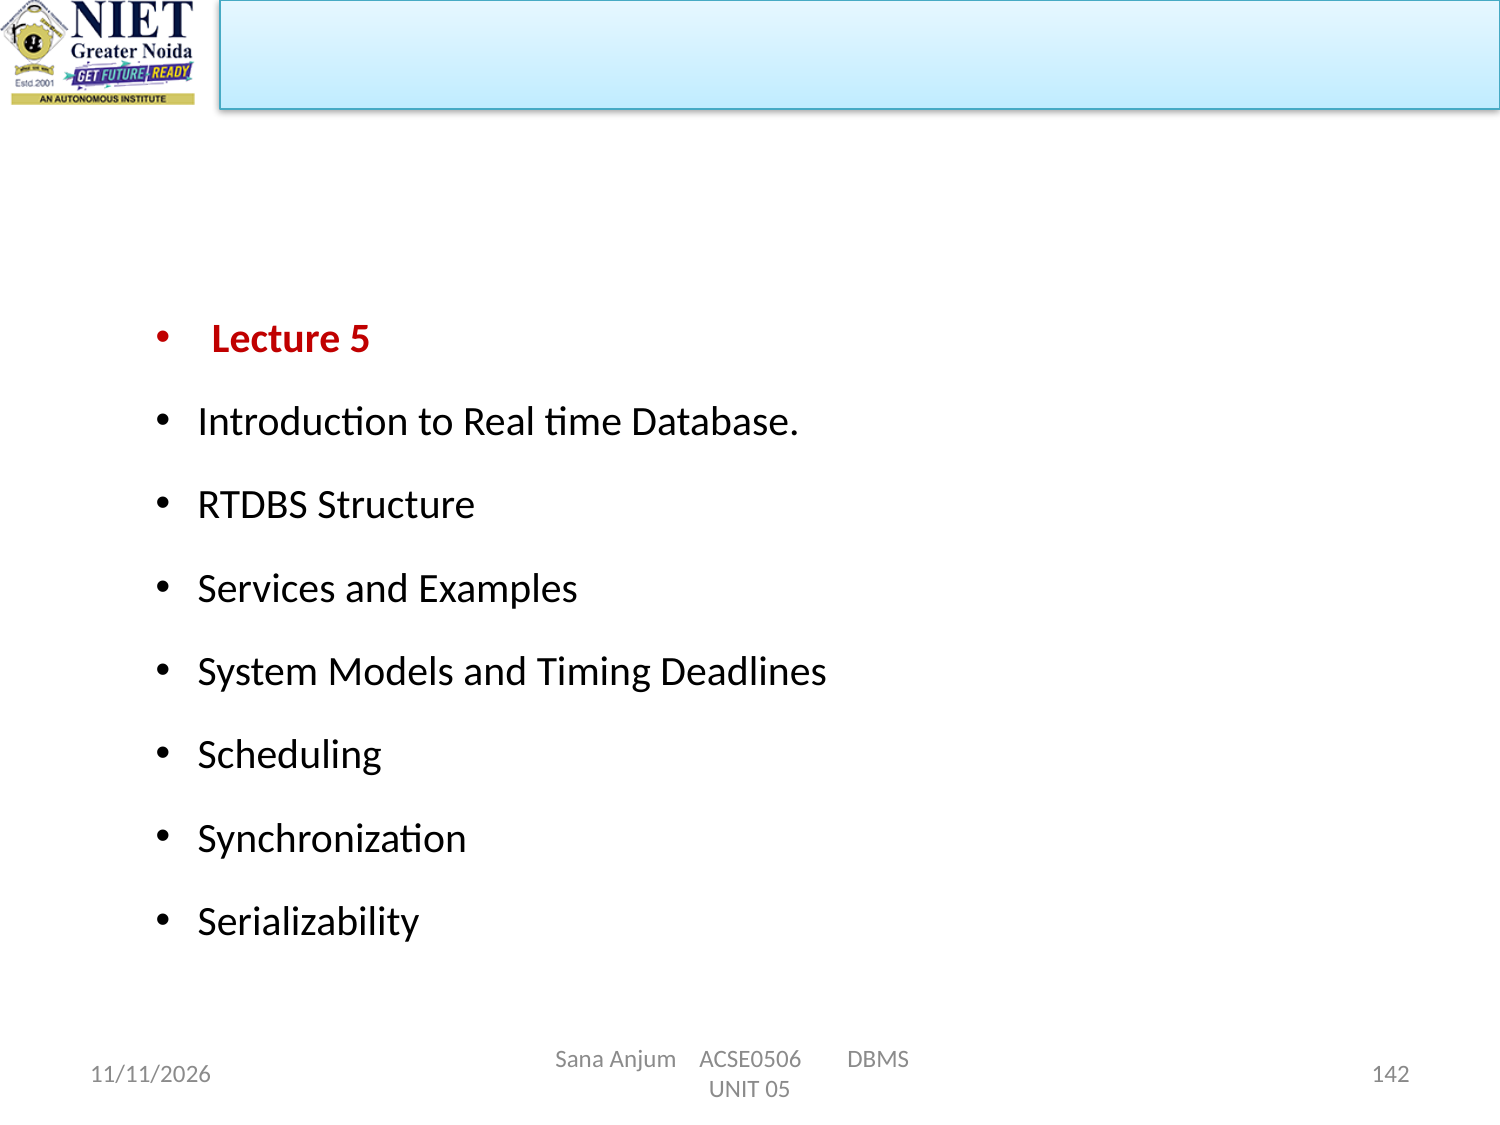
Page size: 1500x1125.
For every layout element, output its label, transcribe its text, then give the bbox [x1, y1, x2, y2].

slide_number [75, 1042, 425, 1103]
picture [0, 0, 195, 105]
slide_number 142 [1074, 1042, 1425, 1103]
subtitle Lecture 5 Introduction to Real time Database. RTDBS Structure Services and Examples System Models and Timing Deadlines Scheduling Synchronization Serializability [140, 268, 1500, 921]
text_box [219, 0, 1500, 110]
footer Sana Anjum ACSE0506 DBMS UNIT 05 [512, 1042, 988, 1103]
